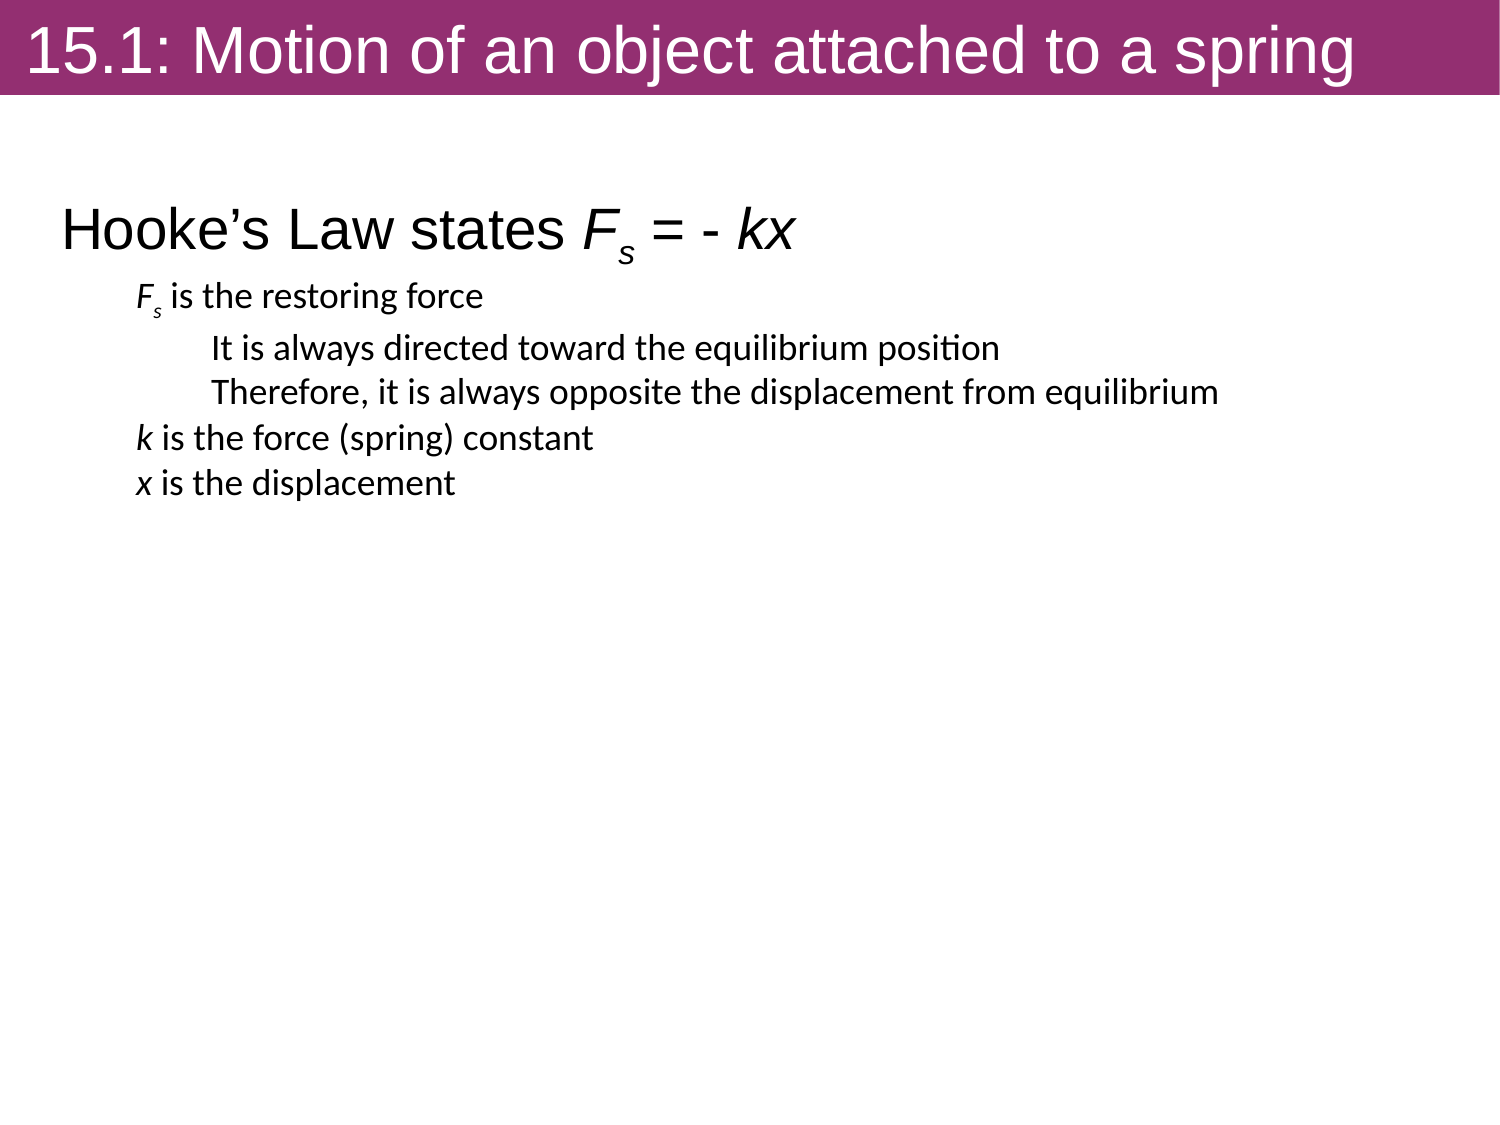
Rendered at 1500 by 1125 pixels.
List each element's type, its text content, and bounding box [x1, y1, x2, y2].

title 15.1: Motion of an object attached to a spring [25, 7, 1475, 172]
list Hooke’s Law states Fs = - kx Fs is the restoring force It is always directed toward the equilibrium position Therefore, it is always opposite the displacement from equilibrium k is the force (spring) constant x is the displacement [61, 191, 1439, 864]
